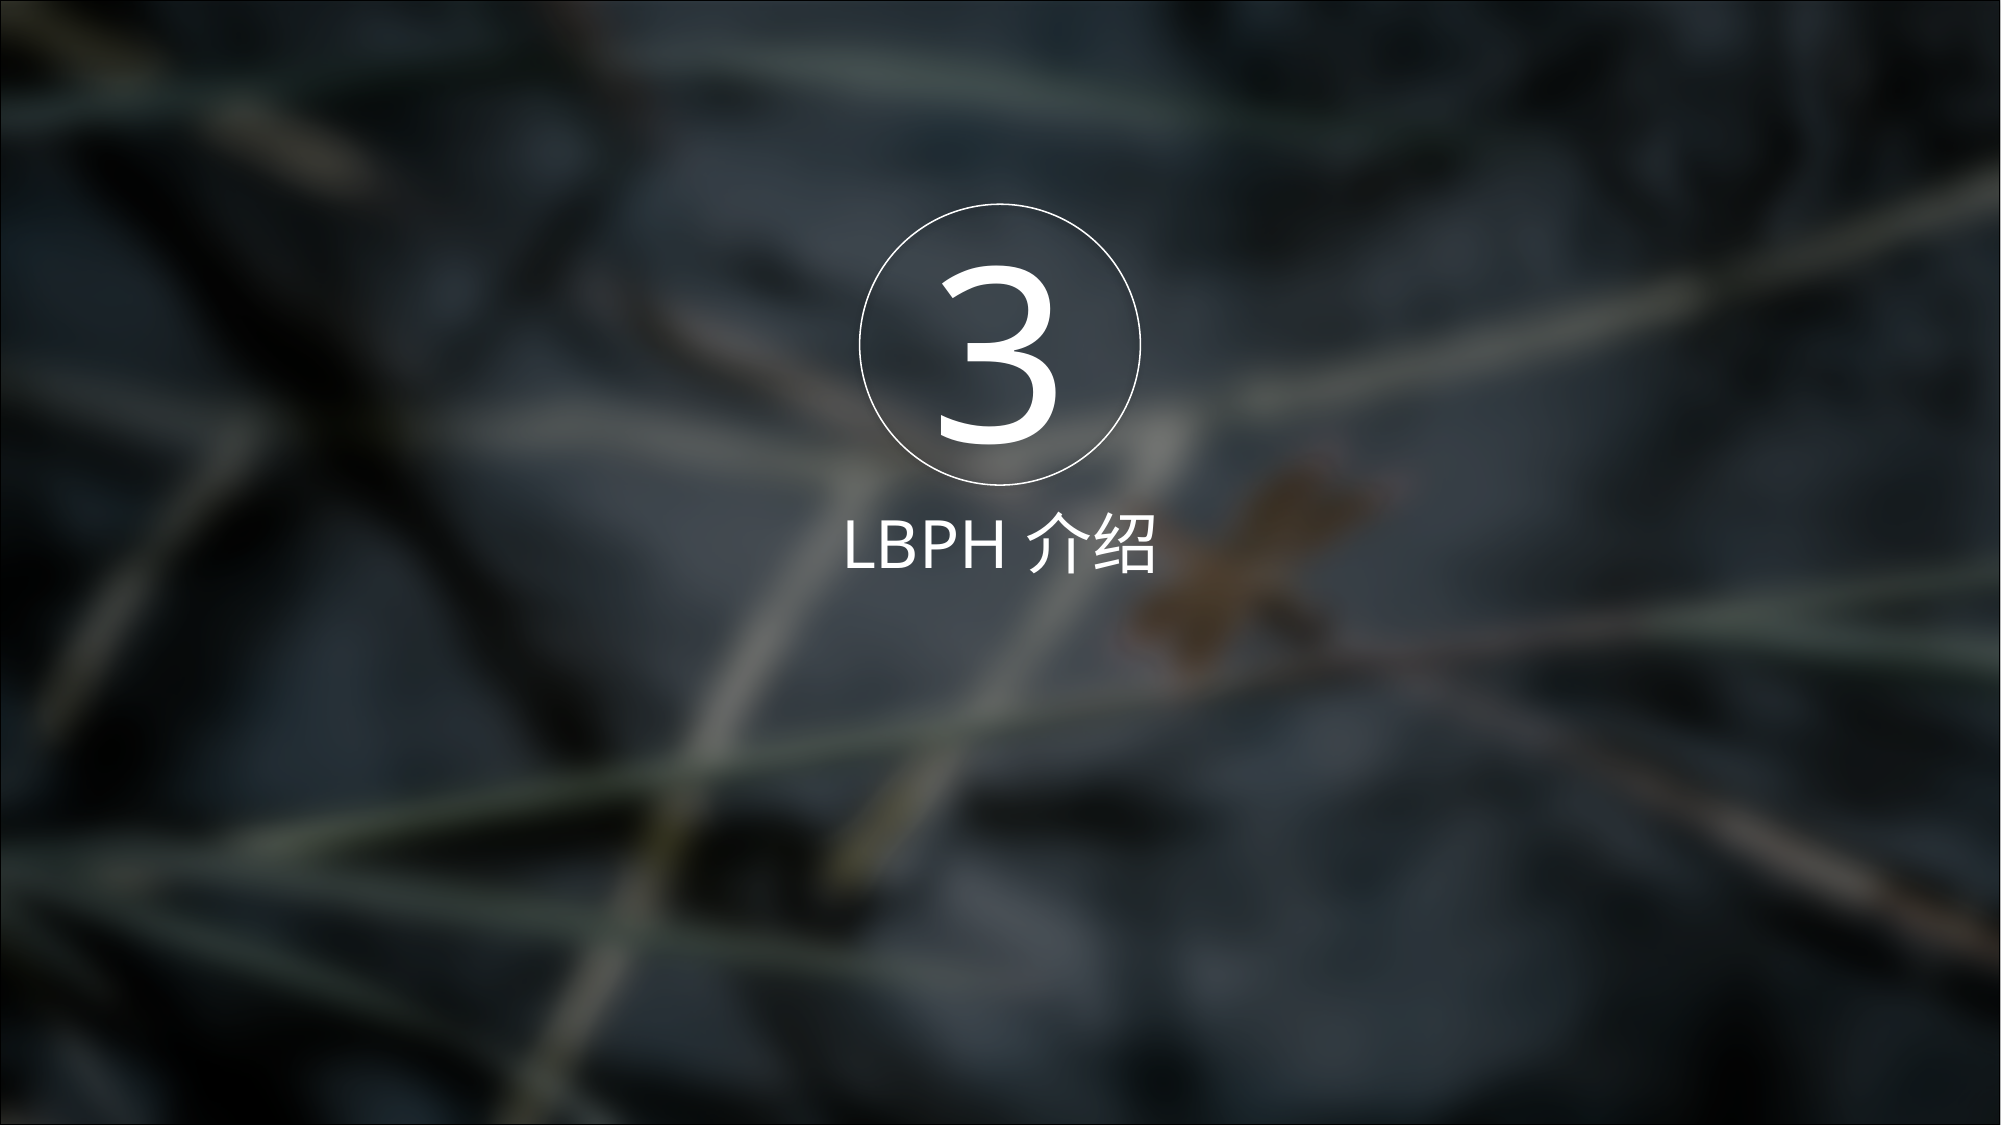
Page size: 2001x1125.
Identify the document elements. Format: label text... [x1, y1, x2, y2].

list 3 [695, 191, 1305, 494]
list LBPH介绍 [595, 494, 1405, 591]
picture [1, 1, 1999, 1124]
